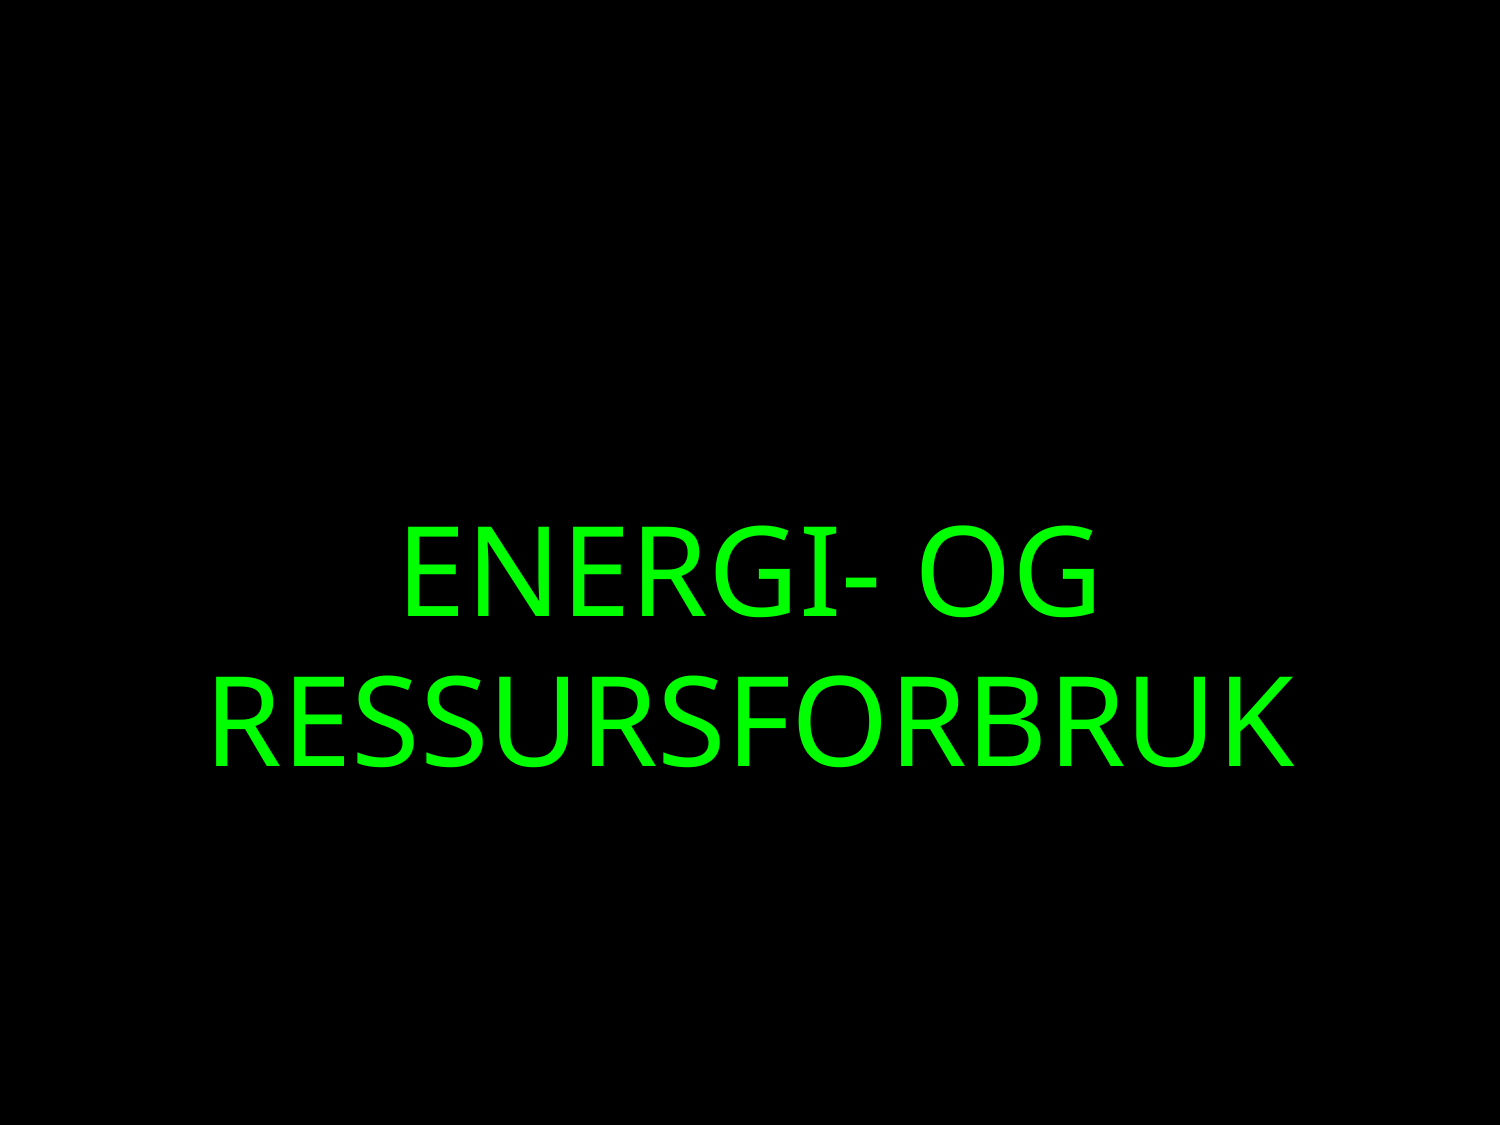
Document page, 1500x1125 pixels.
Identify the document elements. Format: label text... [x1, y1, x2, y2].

list ENERGI- OG RESSURSFORBRUK [0, 484, 1500, 586]
